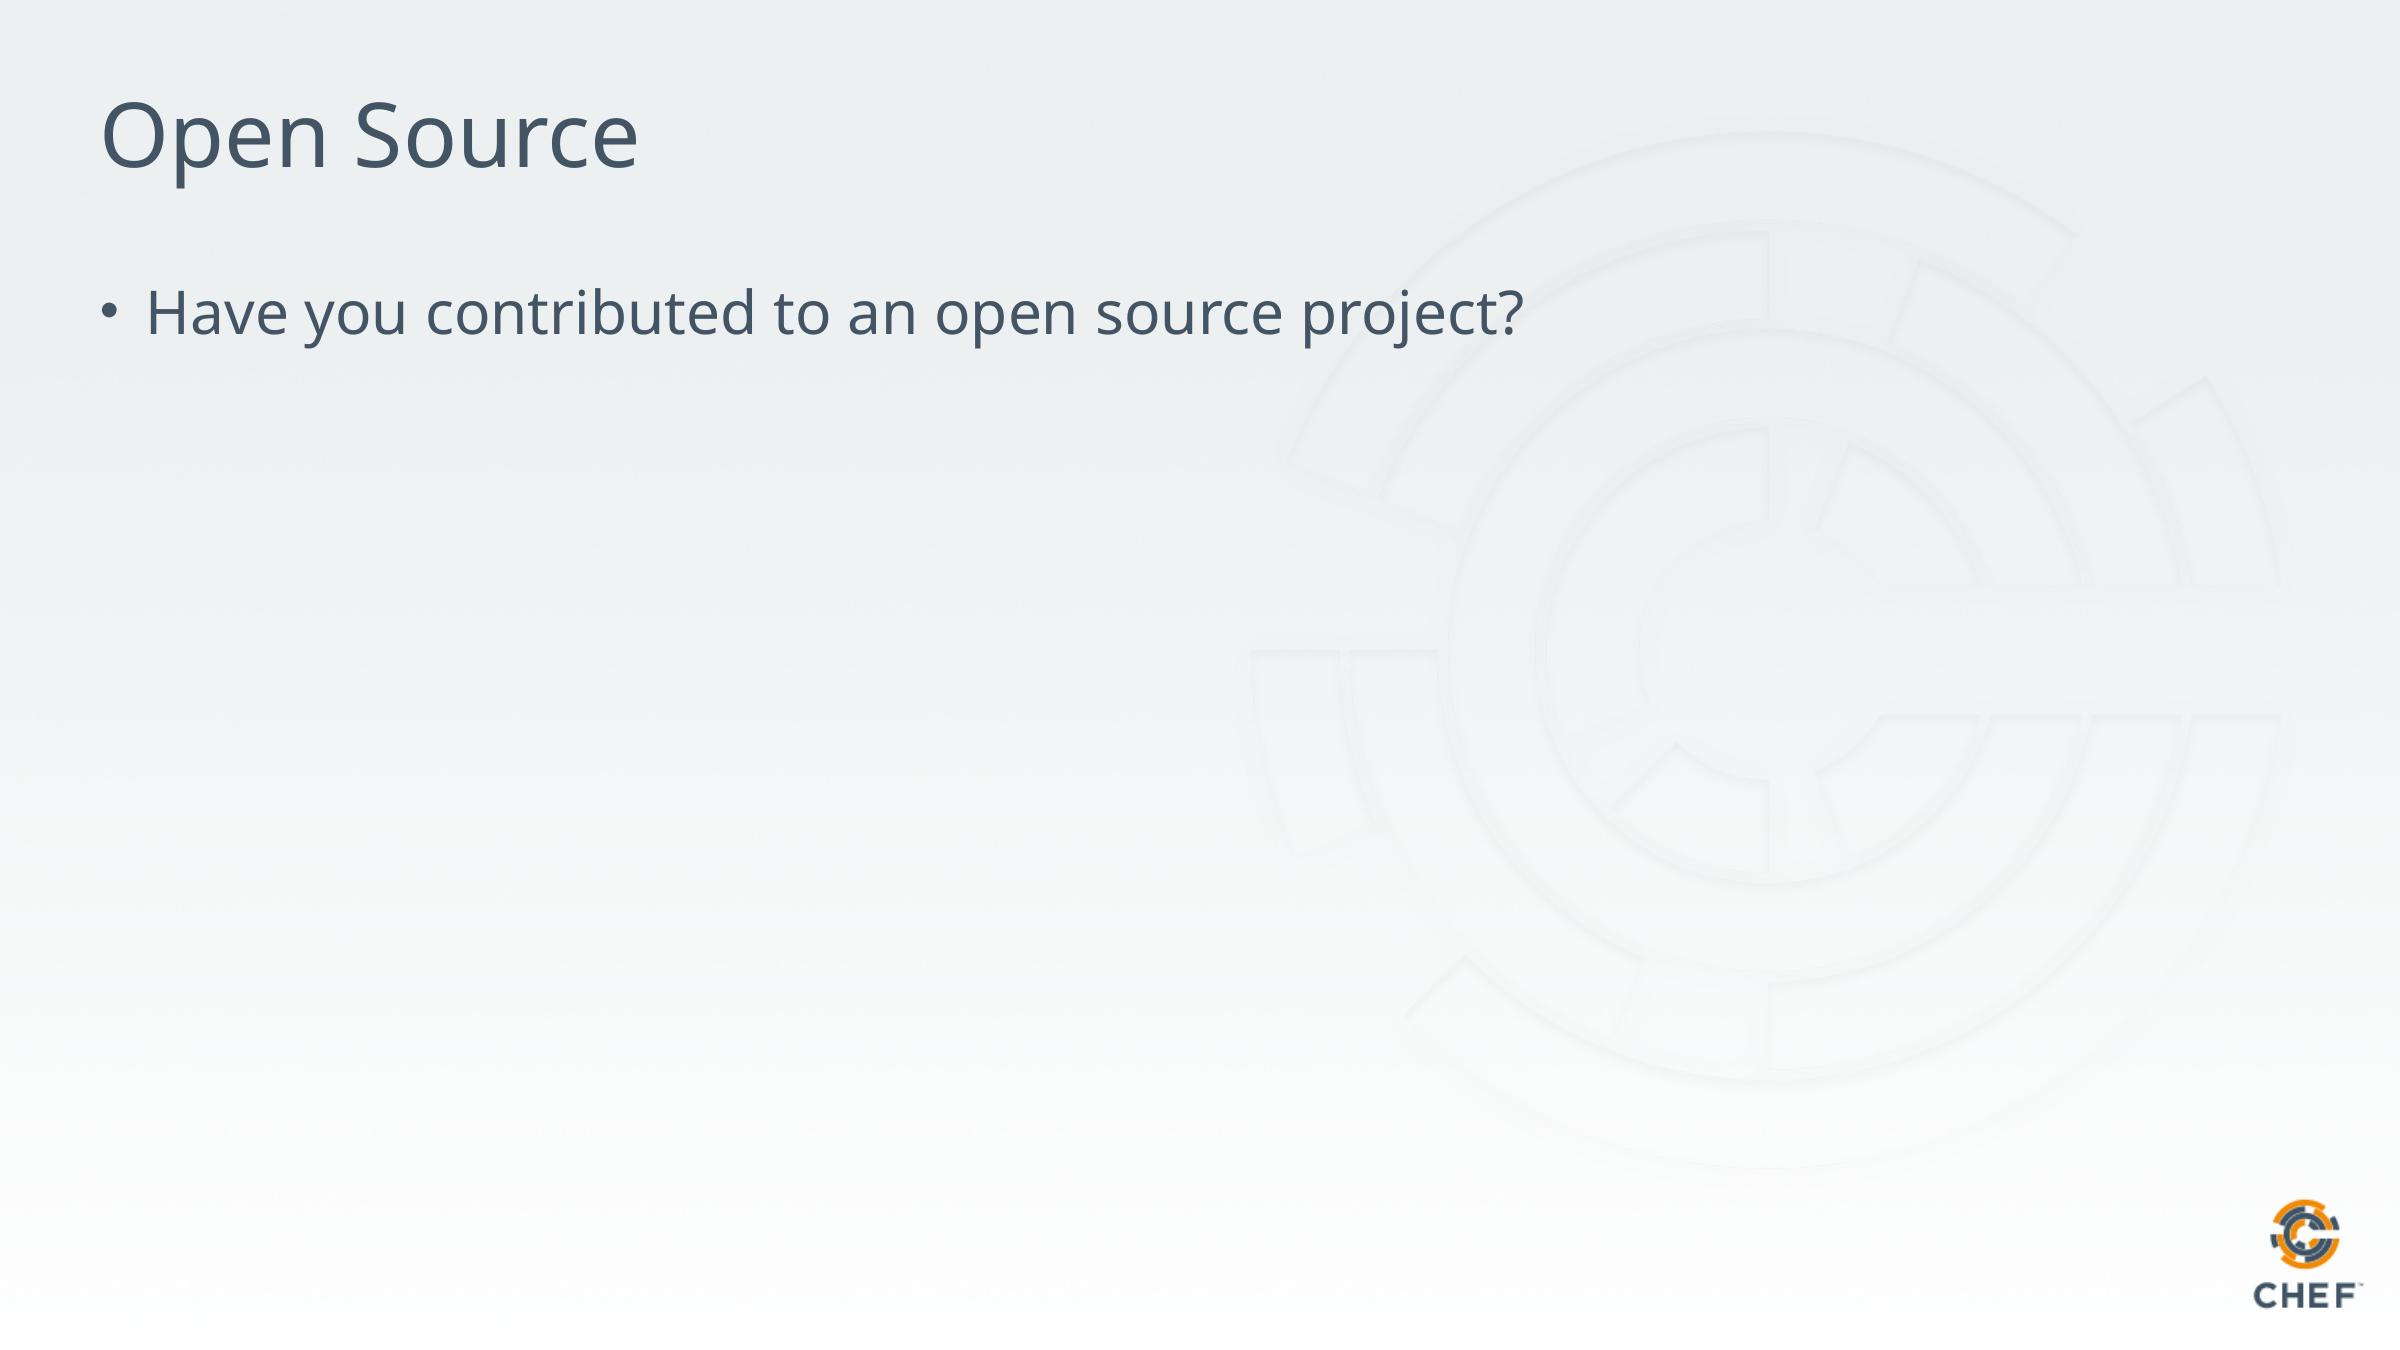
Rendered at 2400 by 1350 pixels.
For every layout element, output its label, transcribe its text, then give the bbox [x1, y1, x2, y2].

title Open Source [99, 90, 2300, 190]
list Have you contributed to an open source project? [99, 274, 2300, 1064]
picture [0, 0, 2400, 1350]
